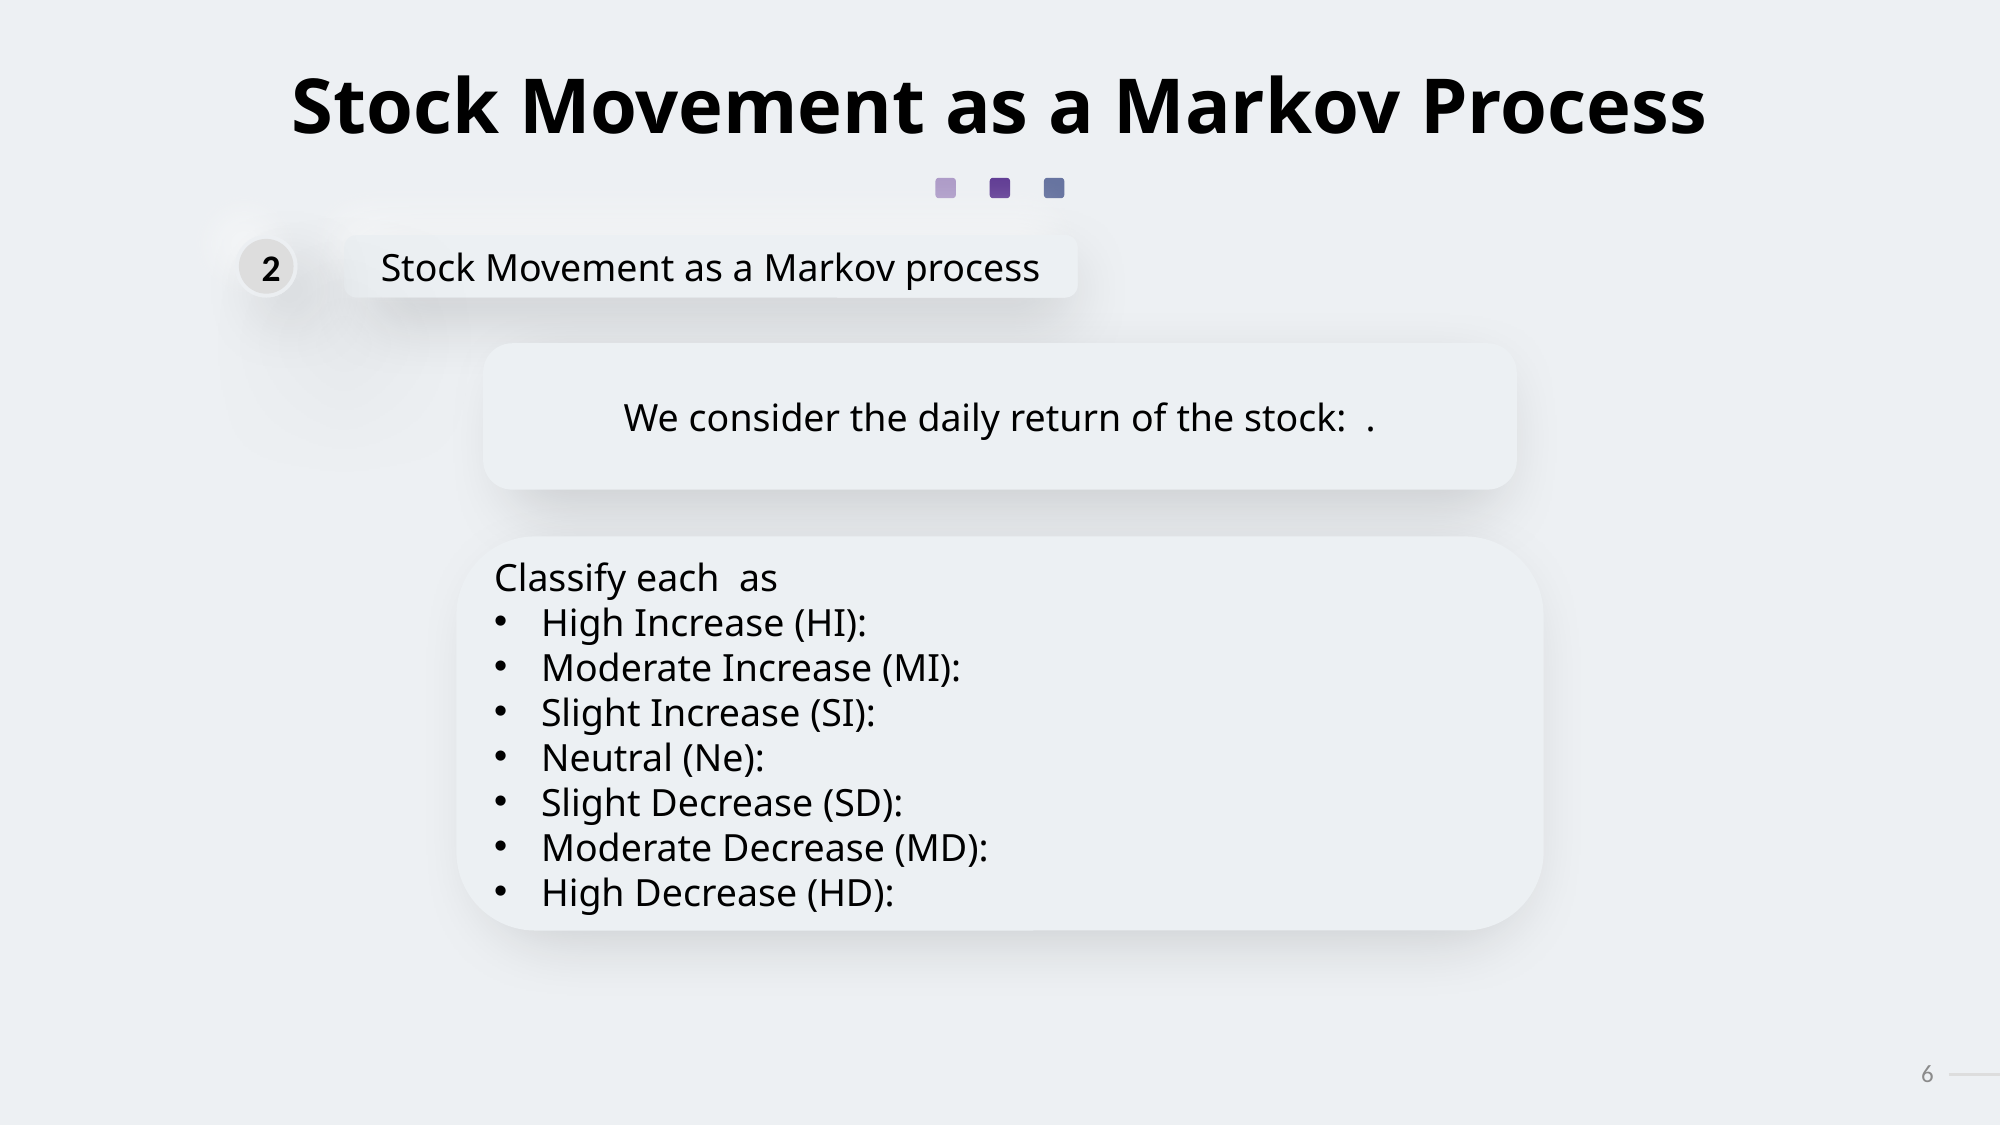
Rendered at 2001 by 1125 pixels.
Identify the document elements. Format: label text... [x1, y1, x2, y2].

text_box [344, 235, 1078, 298]
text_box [235, 235, 298, 298]
title Stock Movement as a Markov Process [137, 59, 1863, 158]
